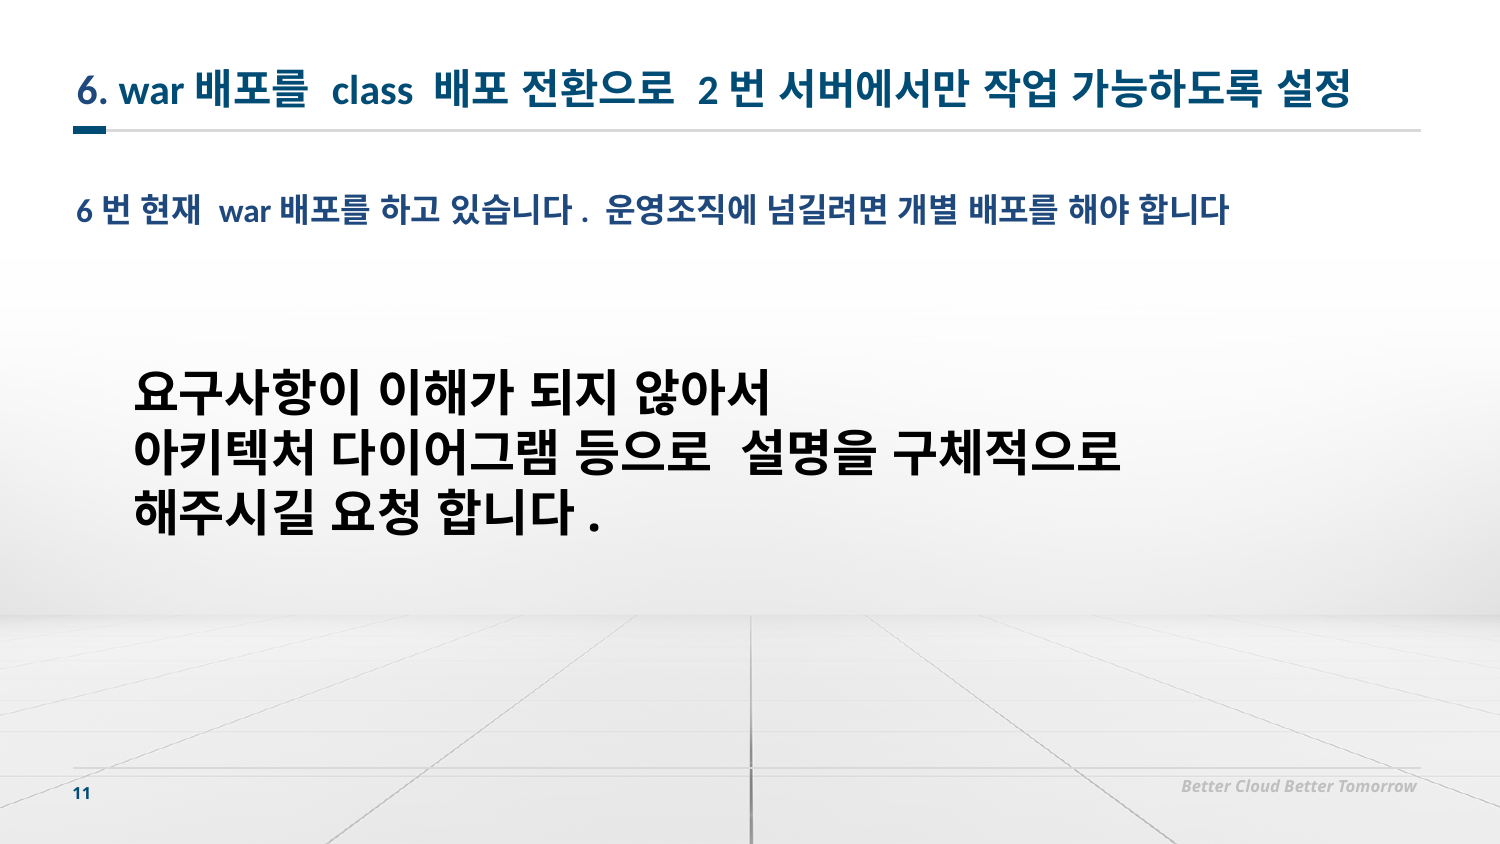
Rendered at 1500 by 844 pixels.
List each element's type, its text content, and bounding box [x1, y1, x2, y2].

text_box 6번 현재 war배포를 하고 있습니다. 운영조직에 넘길려면 개별 배포를 해야 합니다 [61, 161, 1408, 236]
picture [0, 0, 1500, 844]
text_box 요구사항이 이해가 되지 않아서 아키텍처 다이어그램 등으로 설명을 구체적으로 해주시길 요청 합니다. [118, 353, 1153, 549]
title 6. war배포를 class 배포 전환으로 2번 서버에서만 작업 가능하도록 설정 [61, 28, 1428, 147]
